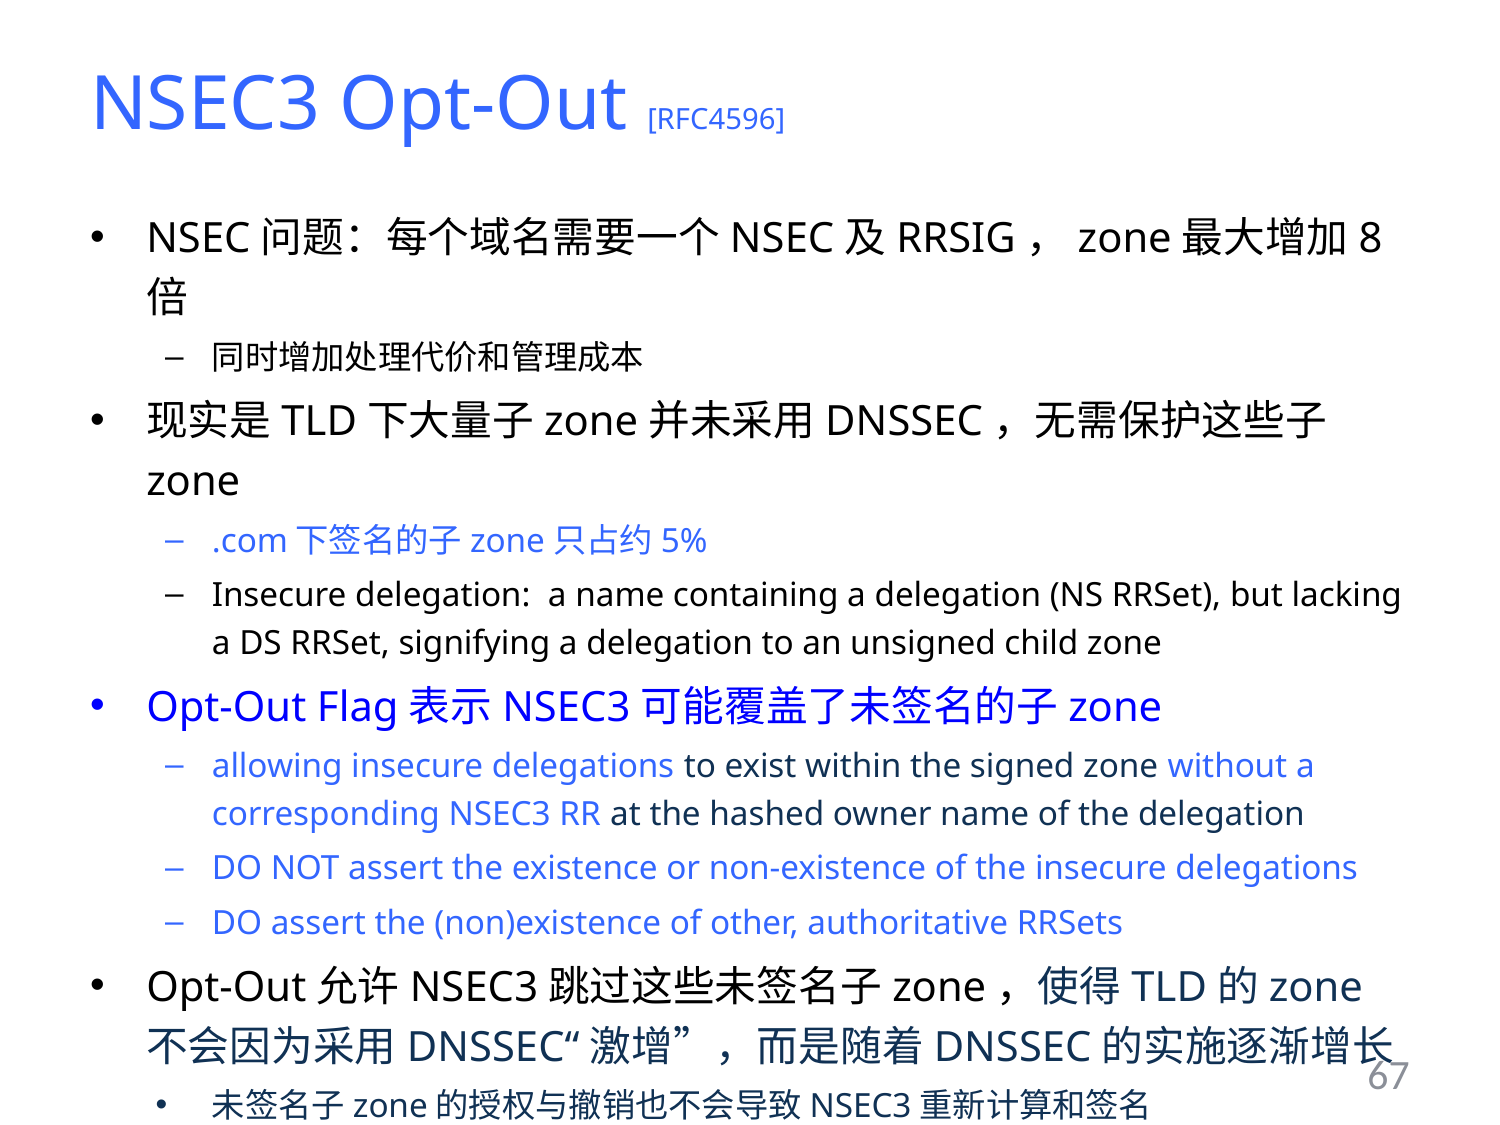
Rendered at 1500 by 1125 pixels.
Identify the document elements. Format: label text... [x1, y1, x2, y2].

list NSEC问题：每个域名需要一个NSEC及RRSIG，zone最大增加8倍 同时增加处理代价和管理成本 现实是TLD下大量子zone并未采用DNSSEC，无需保护这些子zone .com下签名的子zone只占约5% Insecure delegation: a name containing a delegation (NS RRSet), but lacking a DS RRSet, signifying a delegation to an unsigned child zone Opt-Out Flag表示NSEC3可能覆盖了未签名的子zone allowing insecure delegations to exist within the signed zone without a corresponding NSEC3 RR at the hashed owner name of the delegation DO NOT assert the existence or non-existence of the insecure delegations DO assert the (non)existence of other, authoritative RRSets Opt-Out允许NSEC3跳过这些未签名子zone，使得TLD的zone不会因为采用DNSSEC“激增”，而是随着DNSSEC的实施逐渐增长 未签名子zone的授权与撤销也不会导致NSEC3重新计算和签名 [75, 193, 1425, 1080]
title NSEC3 Opt-Out [RFC4596] [75, 6, 1425, 193]
slide_number 67 [1074, 1042, 1425, 1103]
